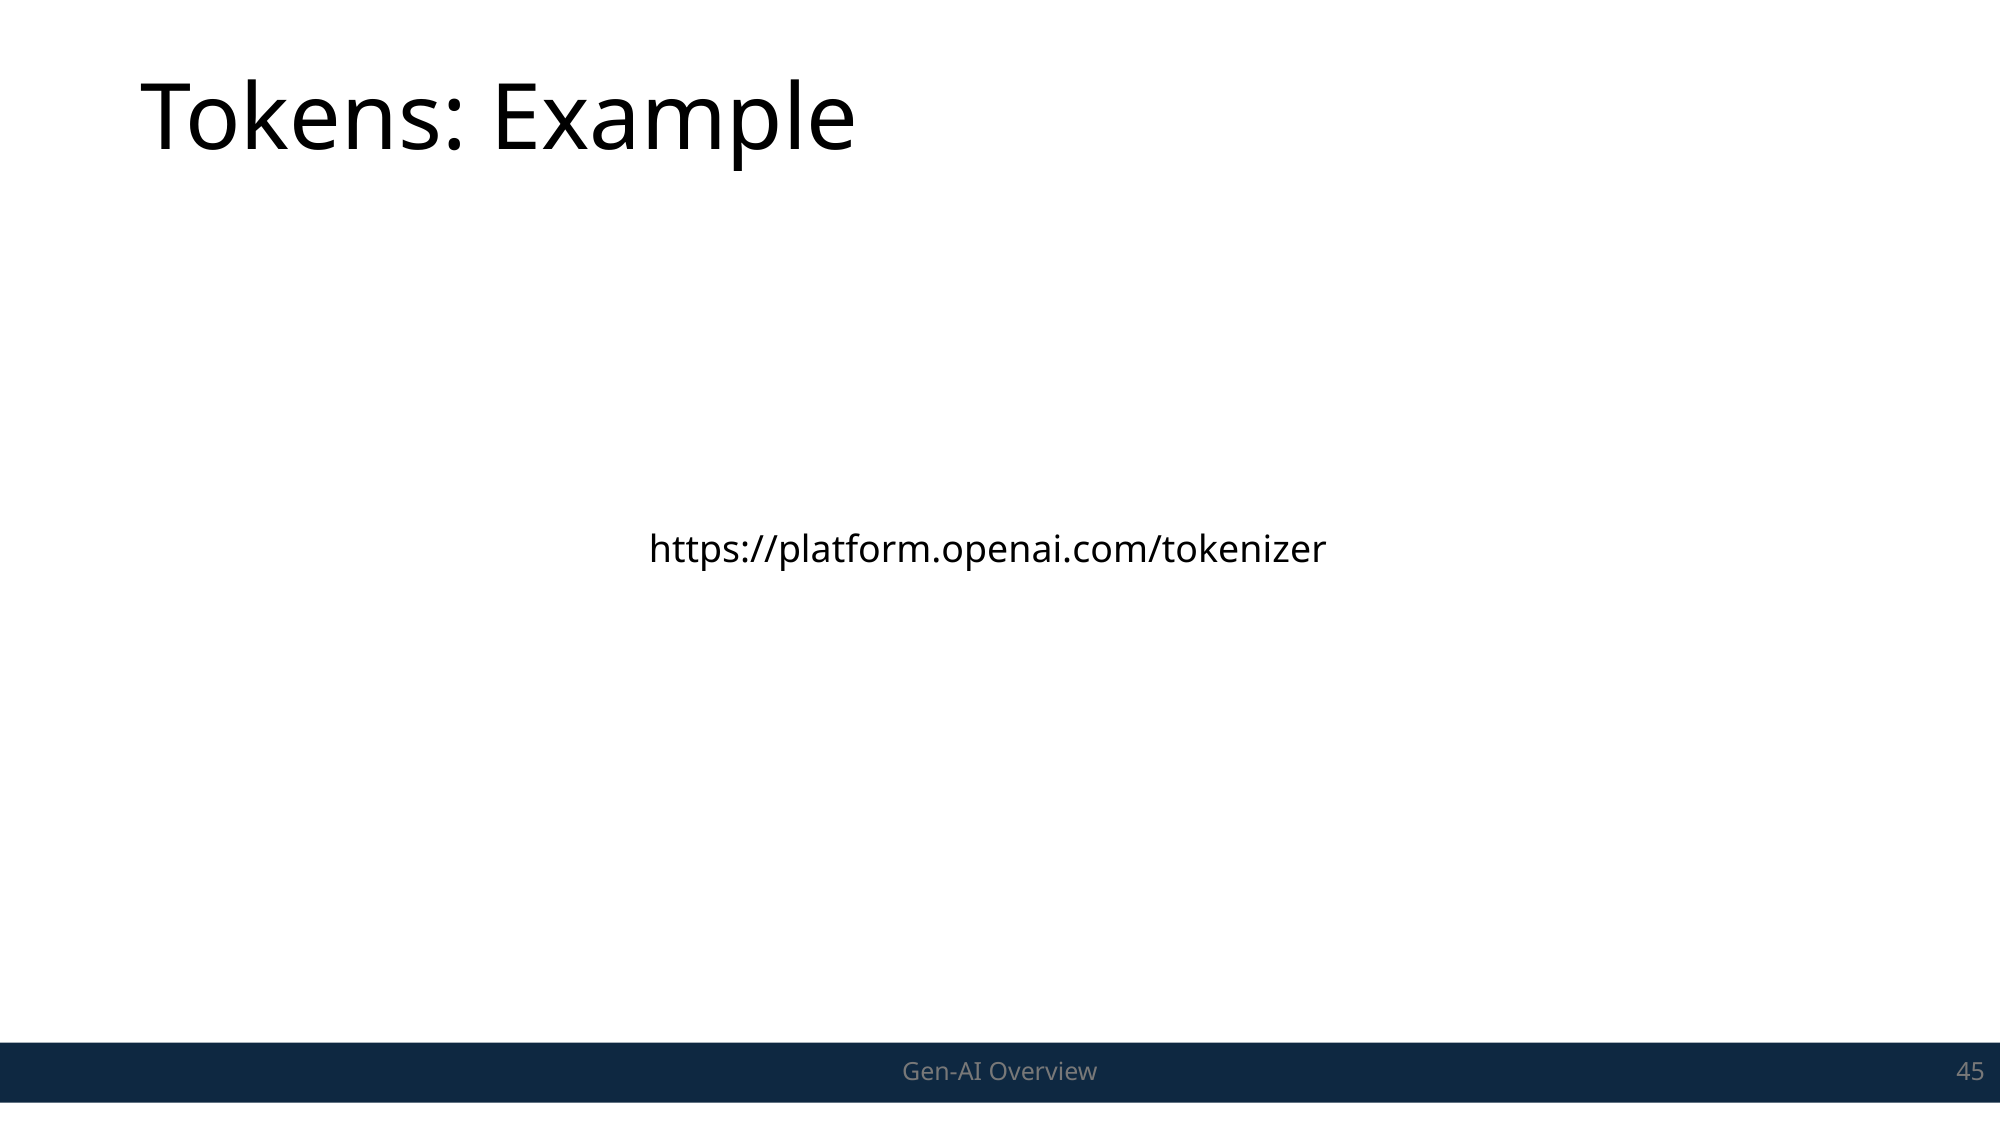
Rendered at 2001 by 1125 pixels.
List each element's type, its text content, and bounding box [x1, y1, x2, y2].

title Tokens: Example [125, 11, 1851, 229]
text_box https://platform.openai.com/tokenizer [634, 517, 1636, 578]
footer Gen-AI Overview [0, 1042, 1550, 1103]
slide_number 45 [1550, 1042, 2000, 1103]
